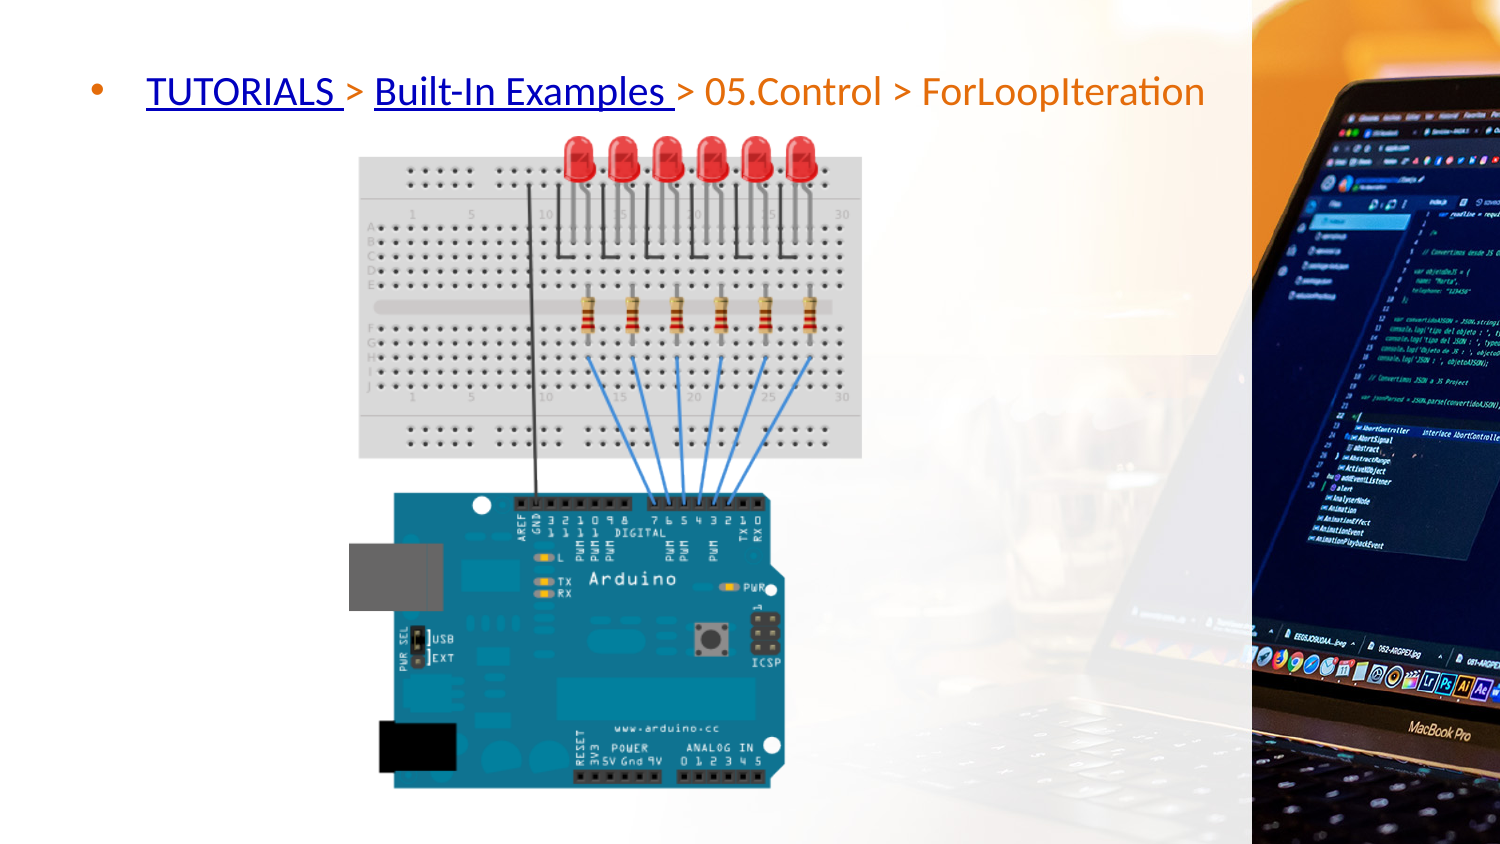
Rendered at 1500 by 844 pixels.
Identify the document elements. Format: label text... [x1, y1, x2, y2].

title TUTORIALS > Built-In Examples > 05.Control > ForLoopIteration [75, 61, 1226, 122]
picture [0, 0, 1500, 844]
